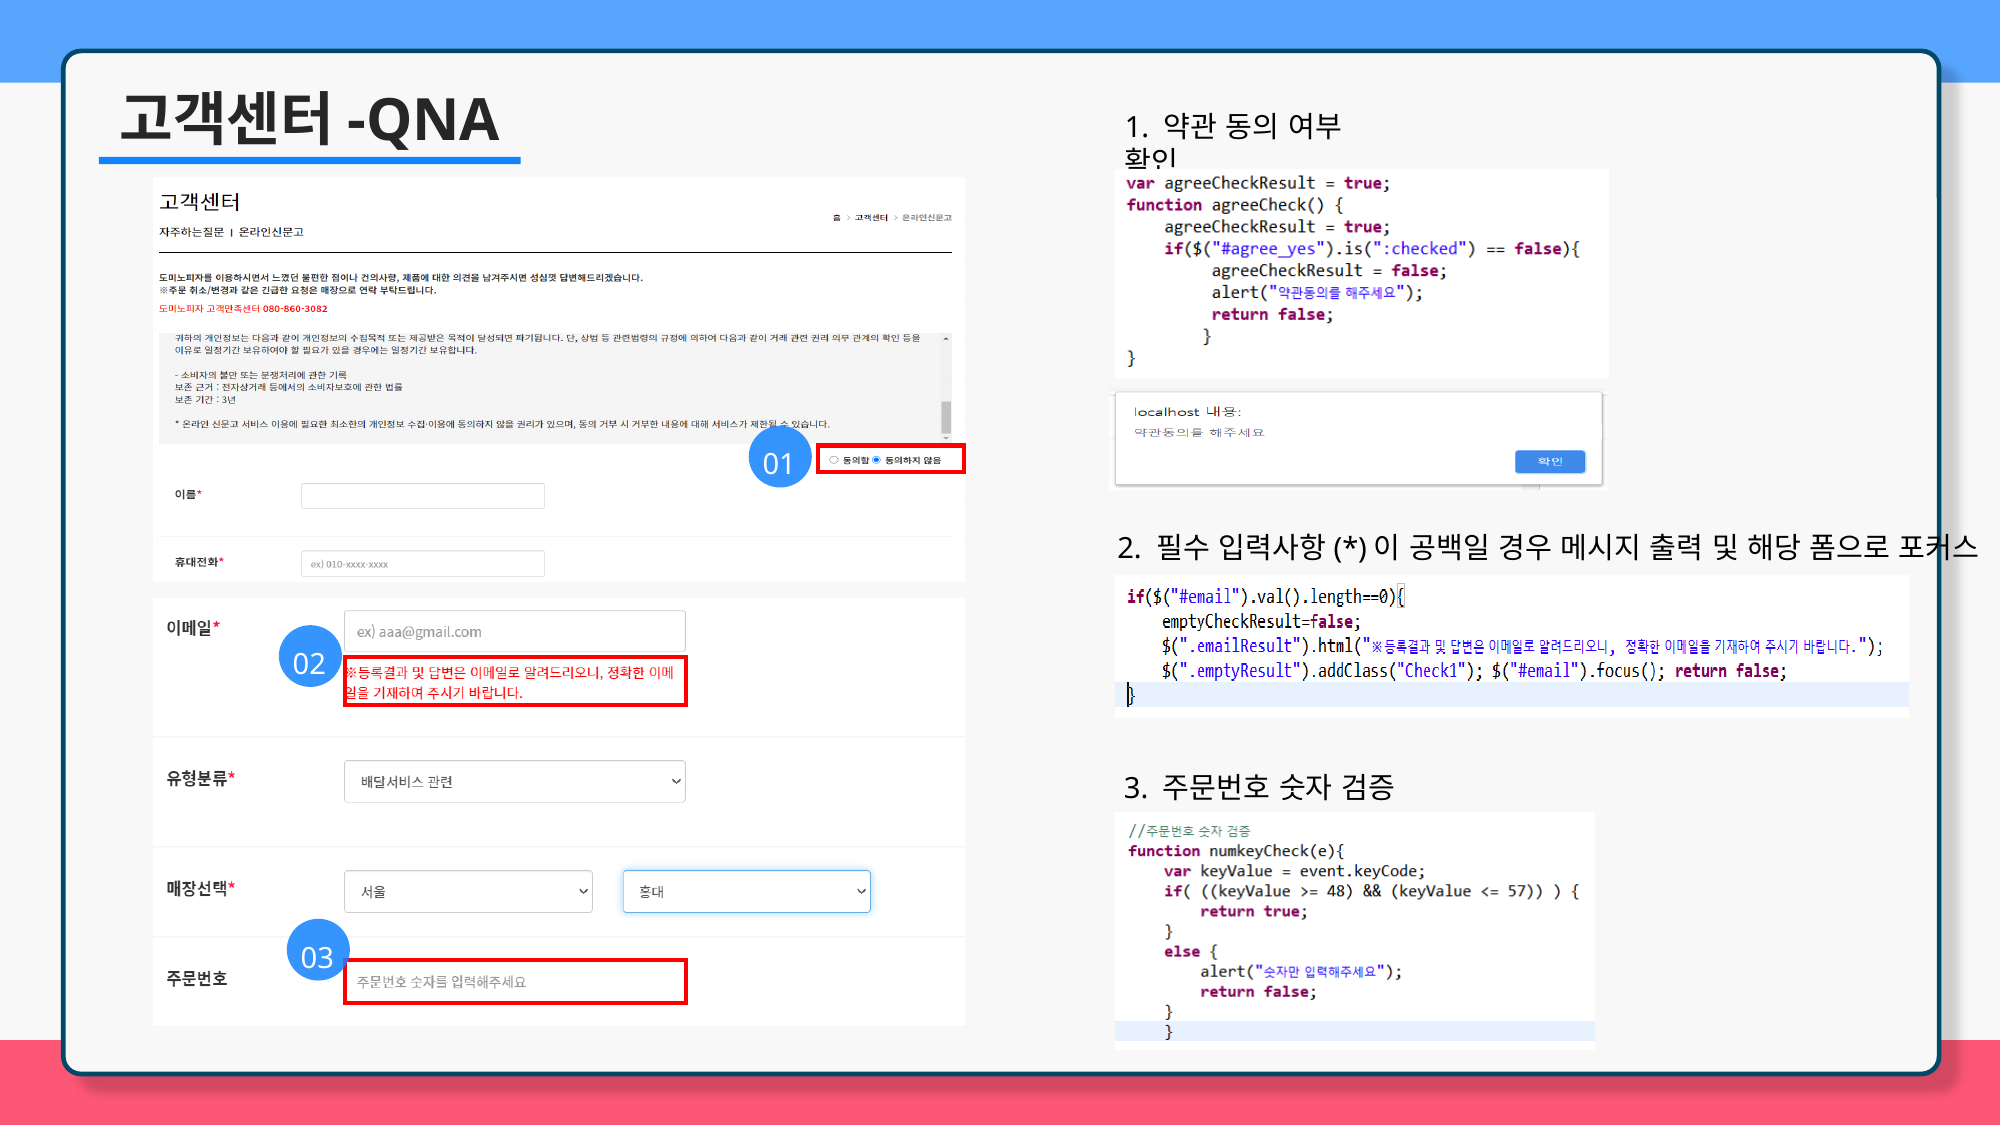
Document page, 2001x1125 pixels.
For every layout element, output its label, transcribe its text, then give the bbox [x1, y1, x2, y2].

text_box [98, 156, 522, 165]
picture [152, 598, 965, 1028]
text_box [277, 625, 342, 689]
picture [152, 177, 965, 582]
text_box 고객센터-QNA [98, 75, 521, 156]
text_box 2. 필수 입력사항(*)이 공백일 경우 메시지 출력 및 해당 폼으로 포커스 [1102, 521, 2000, 572]
text_box 1. 약관 동의 여부 확인 [1110, 100, 1413, 186]
text_box [62, 49, 1941, 1076]
text_box 3. 주문번호 숫자 검증 [1109, 761, 1582, 812]
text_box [747, 425, 812, 490]
text_box [0, 0, 2000, 84]
picture [1115, 575, 1909, 717]
text_box [0, 1039, 2000, 1125]
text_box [285, 918, 350, 983]
picture [1109, 388, 1607, 490]
picture [1115, 812, 1595, 1050]
picture [1115, 169, 1609, 379]
